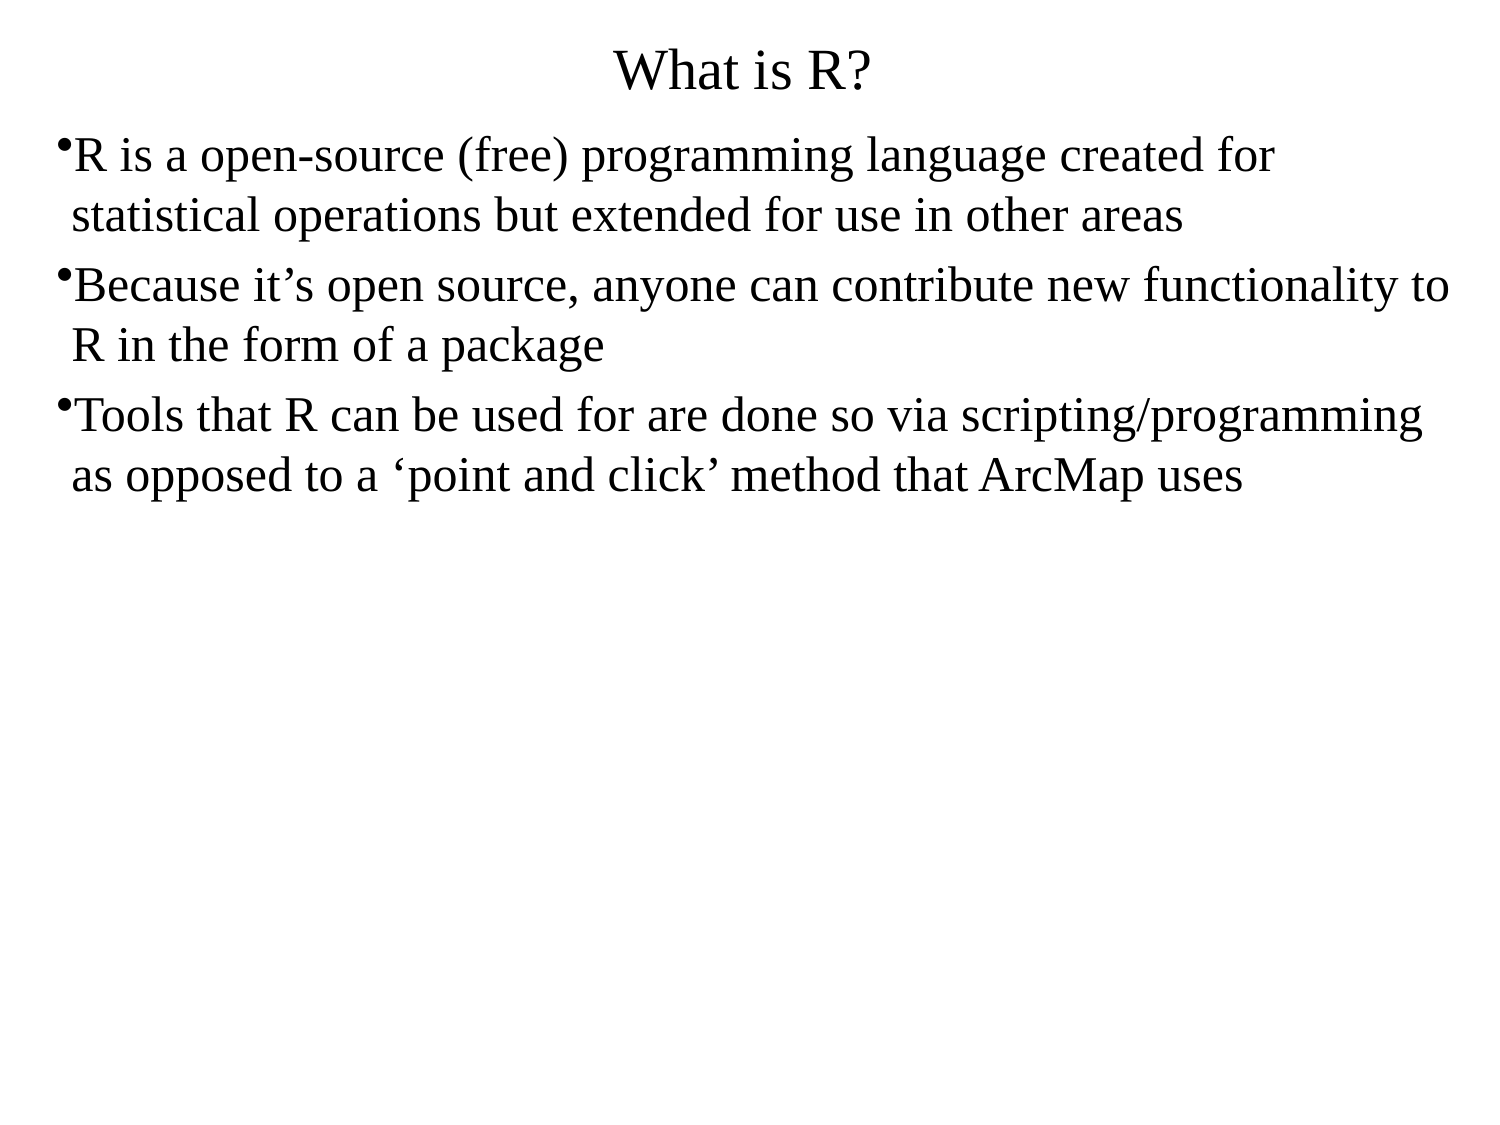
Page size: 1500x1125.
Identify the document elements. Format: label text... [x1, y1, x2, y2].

list R is a open-source (free) programming language created for statistical operations but extended for use in other areas Because it’s open source, anyone can contribute new functionality to R in the form of a package Tools that R can be used for are done so via scripting/programming as opposed to a ‘point and click’ method that ArcMap uses [41, 113, 1471, 1125]
title What is R? [123, 31, 1362, 102]
